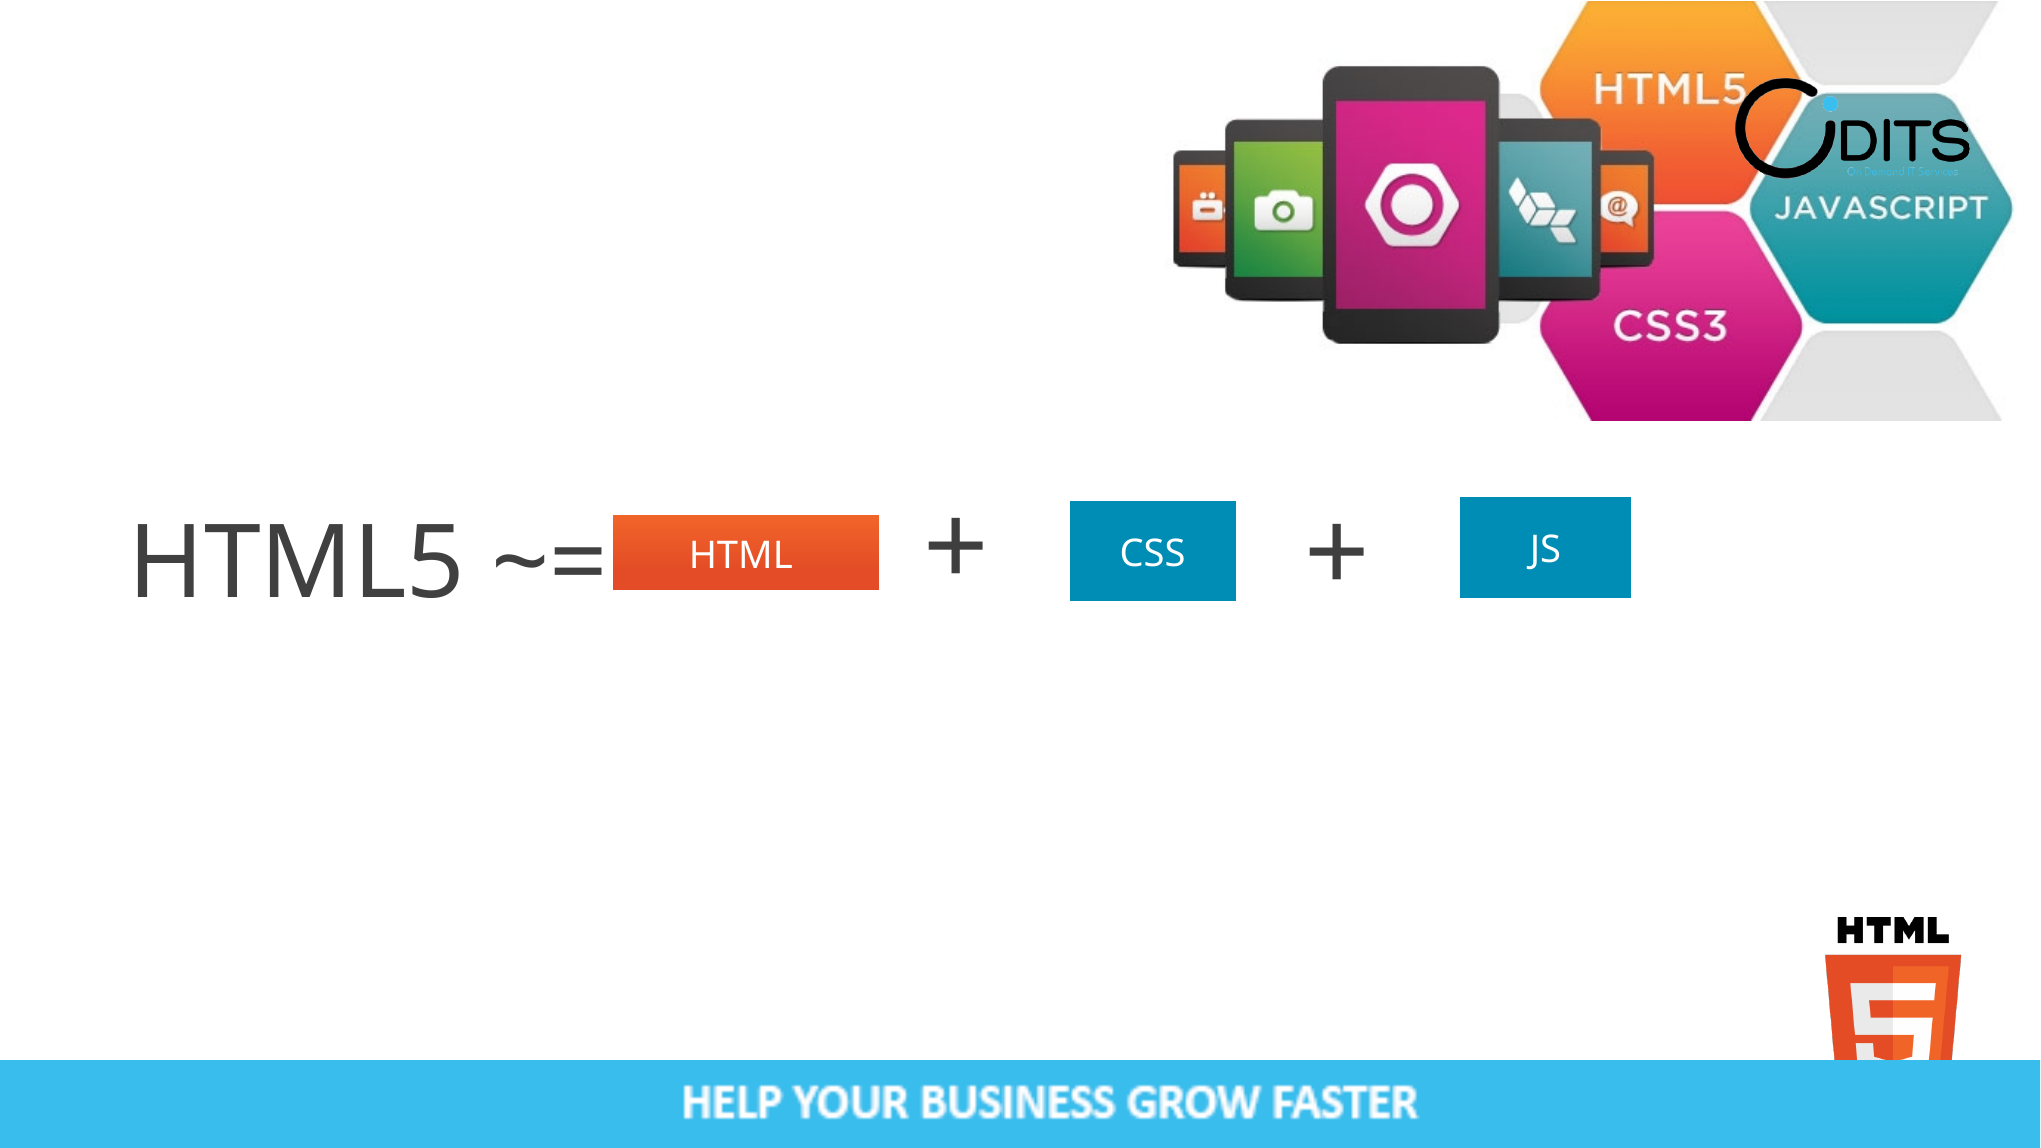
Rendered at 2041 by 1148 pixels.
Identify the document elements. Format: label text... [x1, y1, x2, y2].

text_box CSS [1068, 499, 1238, 603]
text_box HTML [611, 514, 881, 592]
text_box + [908, 464, 1005, 617]
picture [0, 917, 2041, 1148]
text_box + [1289, 470, 1386, 623]
picture [1152, 0, 2041, 421]
text_box HTML5 ~= [113, 488, 650, 626]
text_box JS [1458, 496, 1633, 599]
